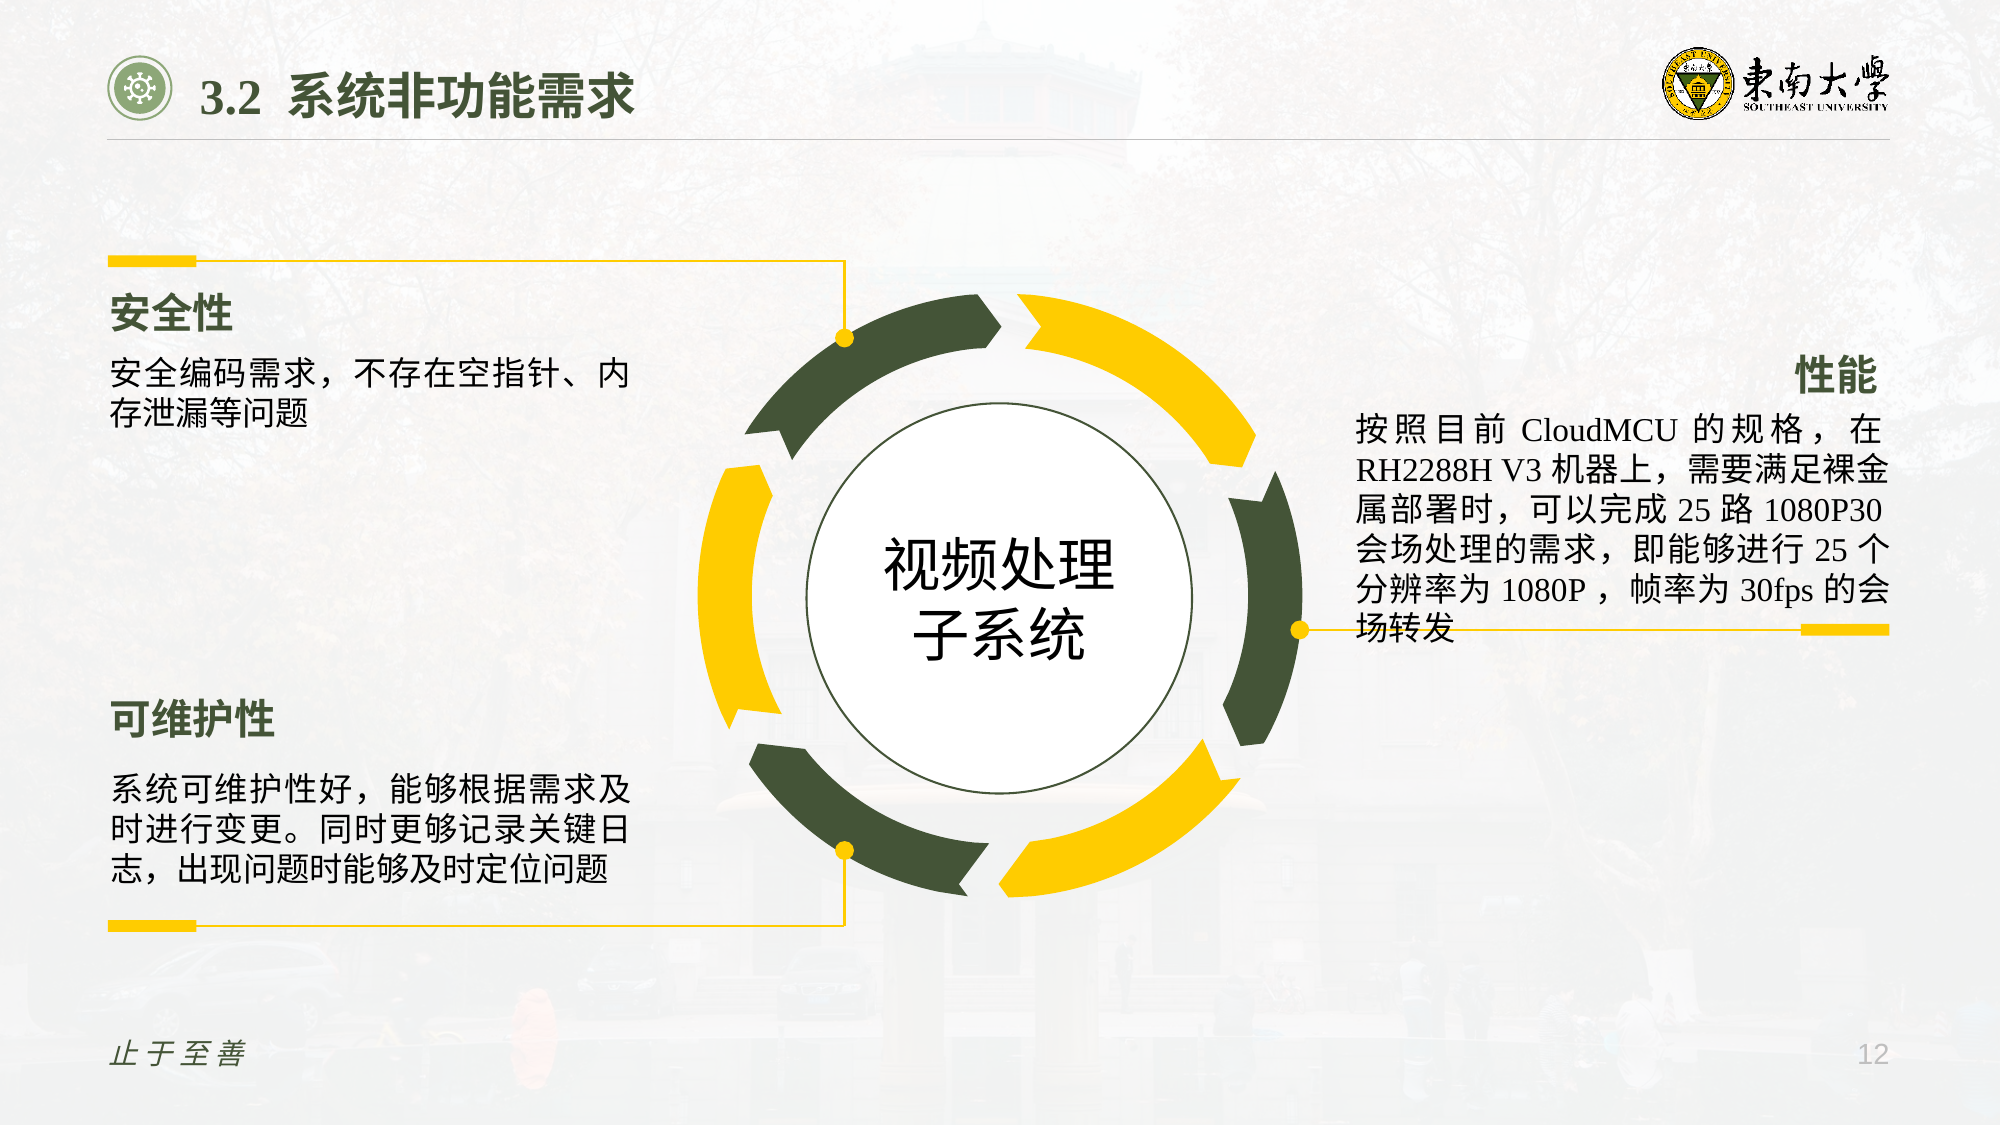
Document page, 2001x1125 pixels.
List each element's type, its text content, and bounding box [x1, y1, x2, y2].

text_box 安全编码需求，不存在空指针、内存泄漏等问题 [109, 348, 632, 440]
slide_number 12 [1439, 1022, 1890, 1083]
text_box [1303, 623, 1890, 636]
text_box 性能 [1492, 341, 1878, 400]
list 3.2 系统非功能需求 [199, 56, 1663, 133]
text_box 系统可维护性好，能够根据需求及时进行变更。同时更够记录关键日志，出现问题时能够及时定位问题 [110, 761, 633, 837]
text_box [107, 837, 845, 932]
text_box 按照目前CloudMCU的规格，在RH2288H V3机器上，需要满足裸金属部署时，可以完成25路1080P30会场处理的需求，即能够进行25个分辨率为1080P，帧率为30fps的会场转发 [1355, 400, 1891, 655]
picture [1662, 47, 1889, 120]
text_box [107, 255, 845, 348]
text_box 可维护性 [109, 685, 495, 750]
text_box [697, 294, 1303, 898]
slide_number 止于至善 [108, 1022, 657, 1083]
